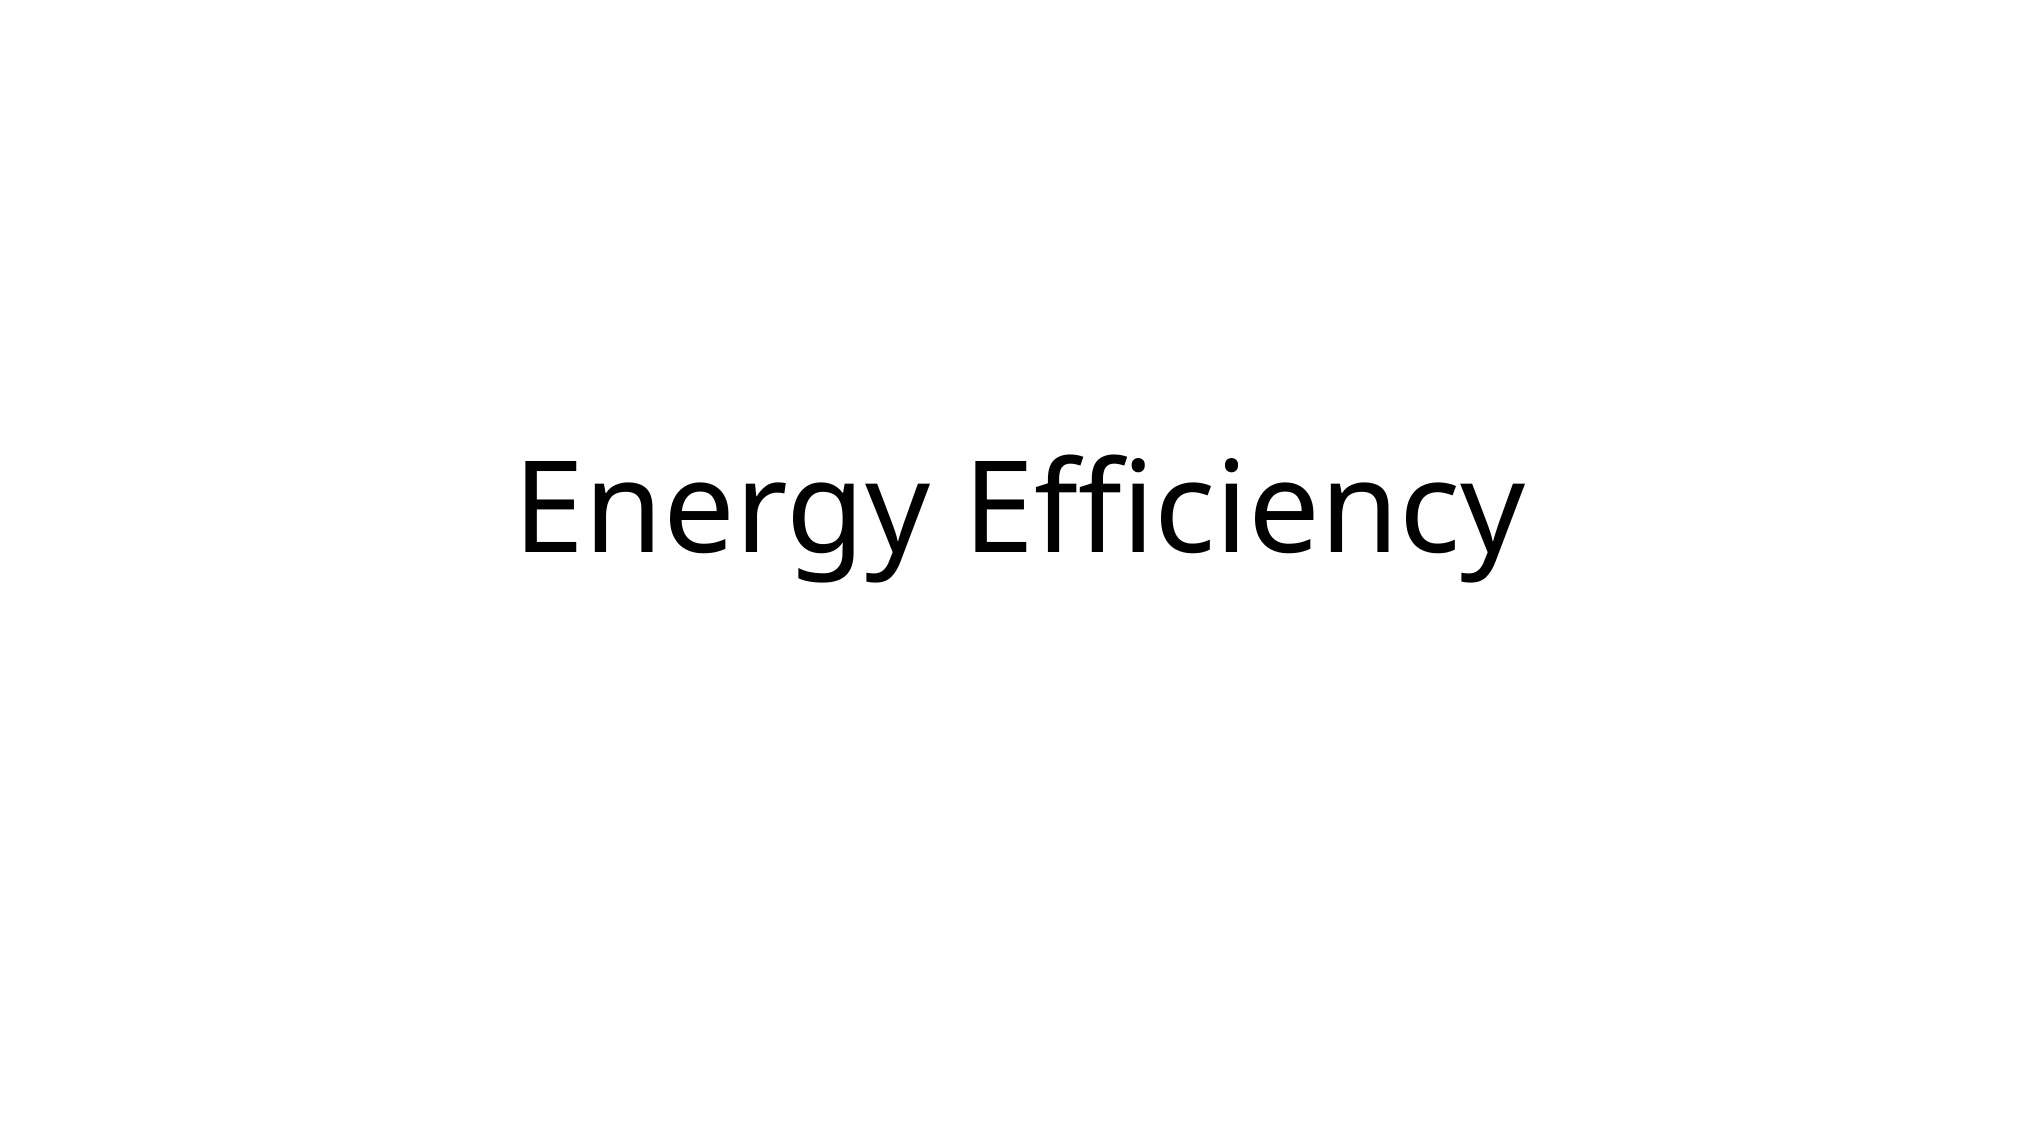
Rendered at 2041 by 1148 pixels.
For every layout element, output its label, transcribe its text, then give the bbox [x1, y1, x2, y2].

title Energy Efficiency [255, 187, 1786, 588]
